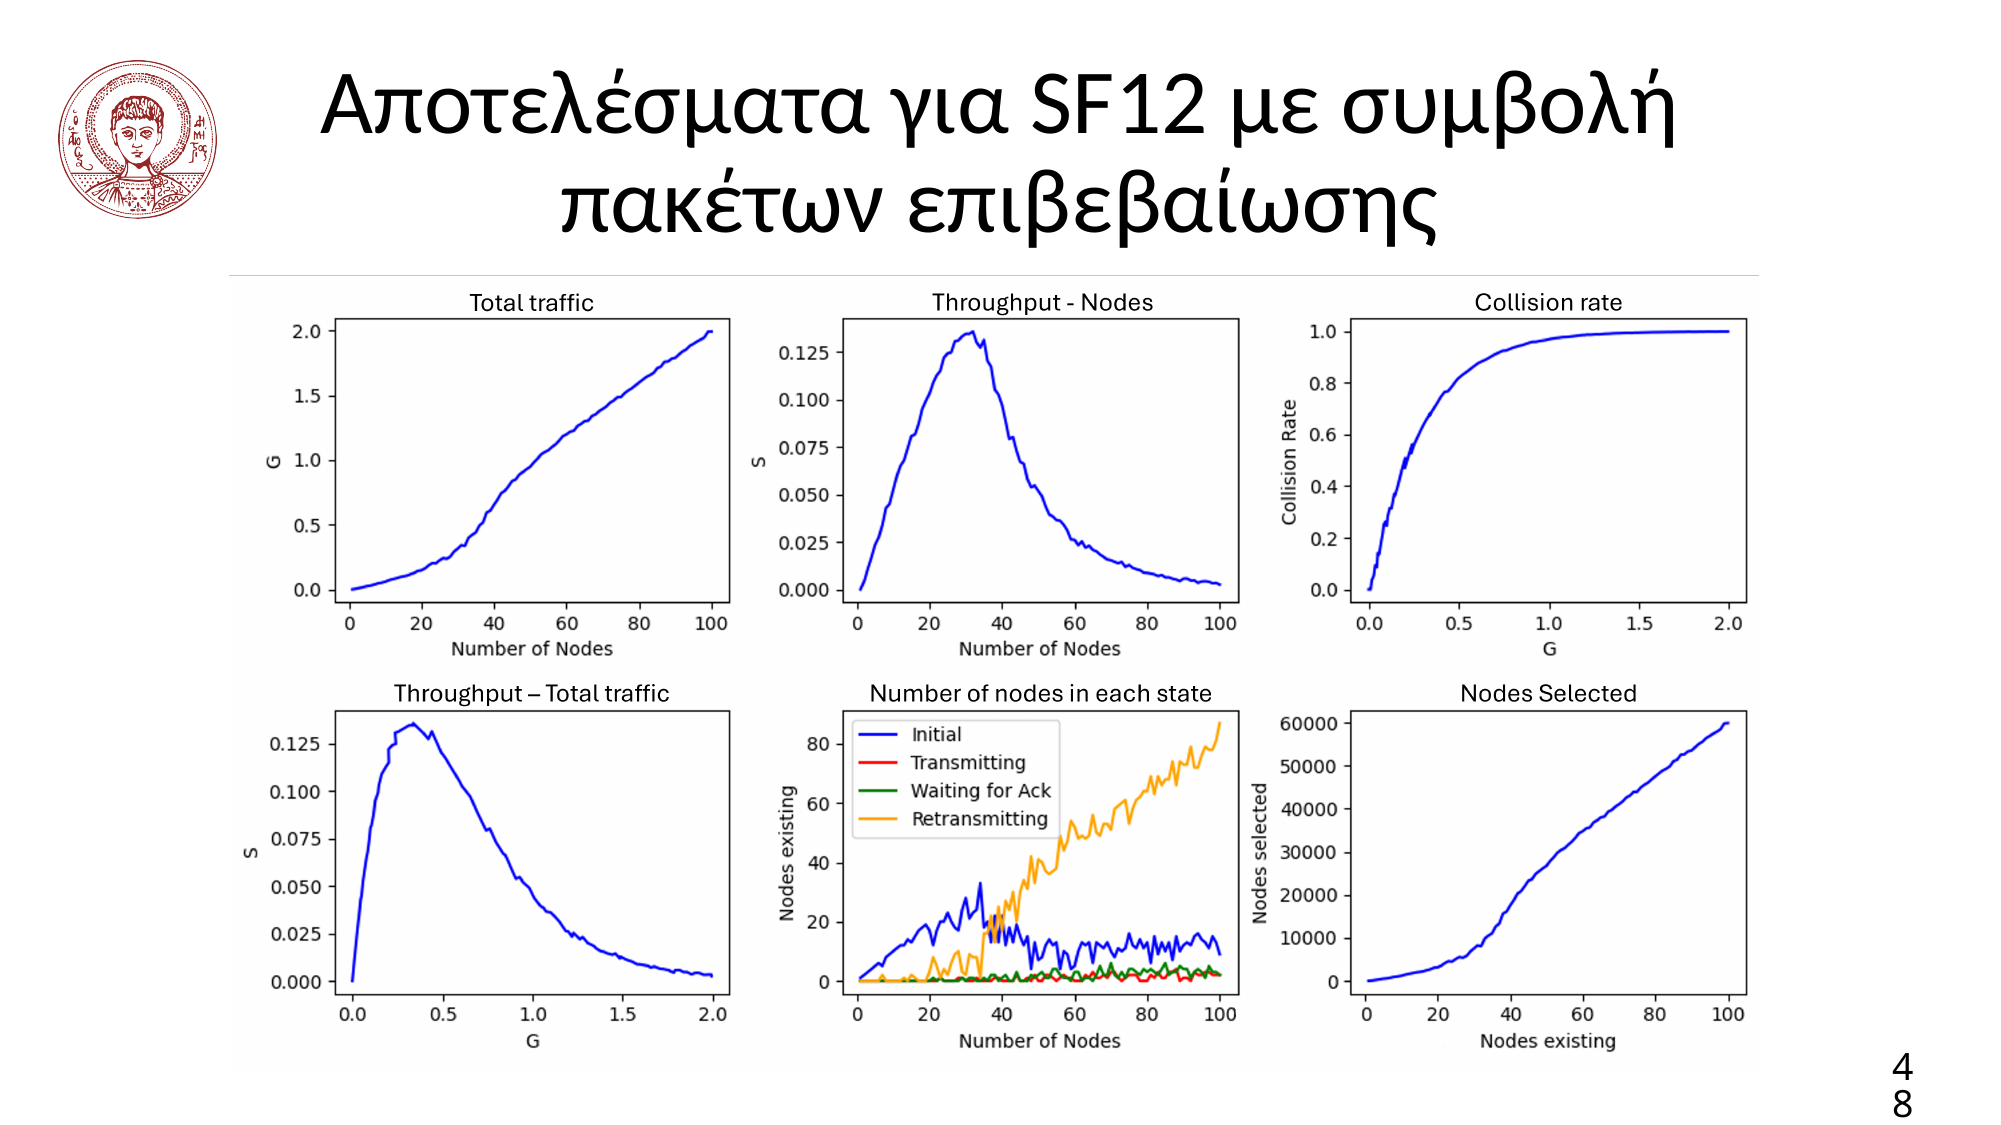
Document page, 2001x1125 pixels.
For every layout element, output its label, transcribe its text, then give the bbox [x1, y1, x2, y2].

slide_number 48 [1877, 1035, 1950, 1096]
picture [229, 267, 1759, 1084]
title Αποτελέσματα για SF12 με συμβολή πακέτων επιβεβαίωσης [279, 45, 1721, 263]
picture [58, 60, 217, 219]
